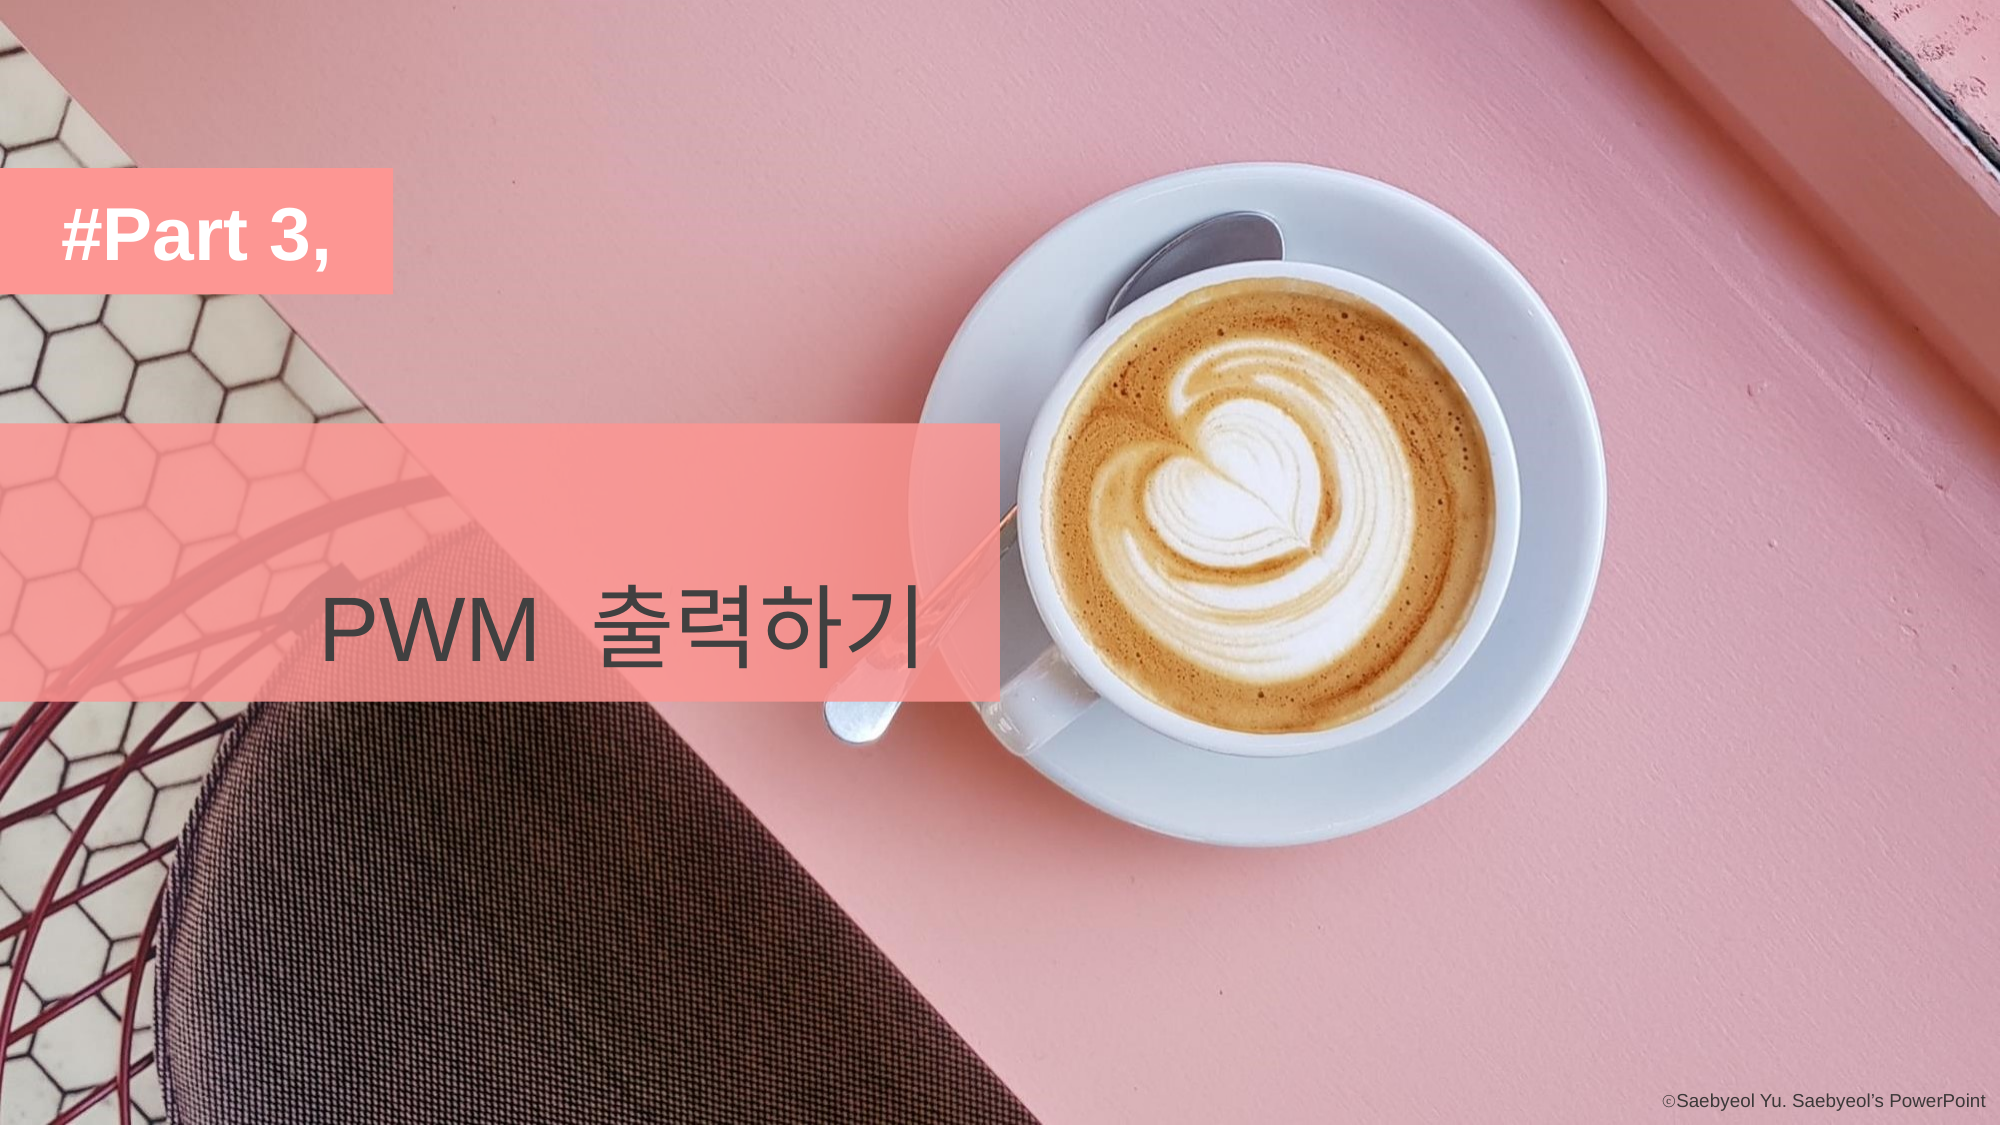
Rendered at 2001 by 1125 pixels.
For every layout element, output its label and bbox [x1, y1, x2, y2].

picture [0, 0, 2000, 1125]
text_box [0, 168, 394, 295]
